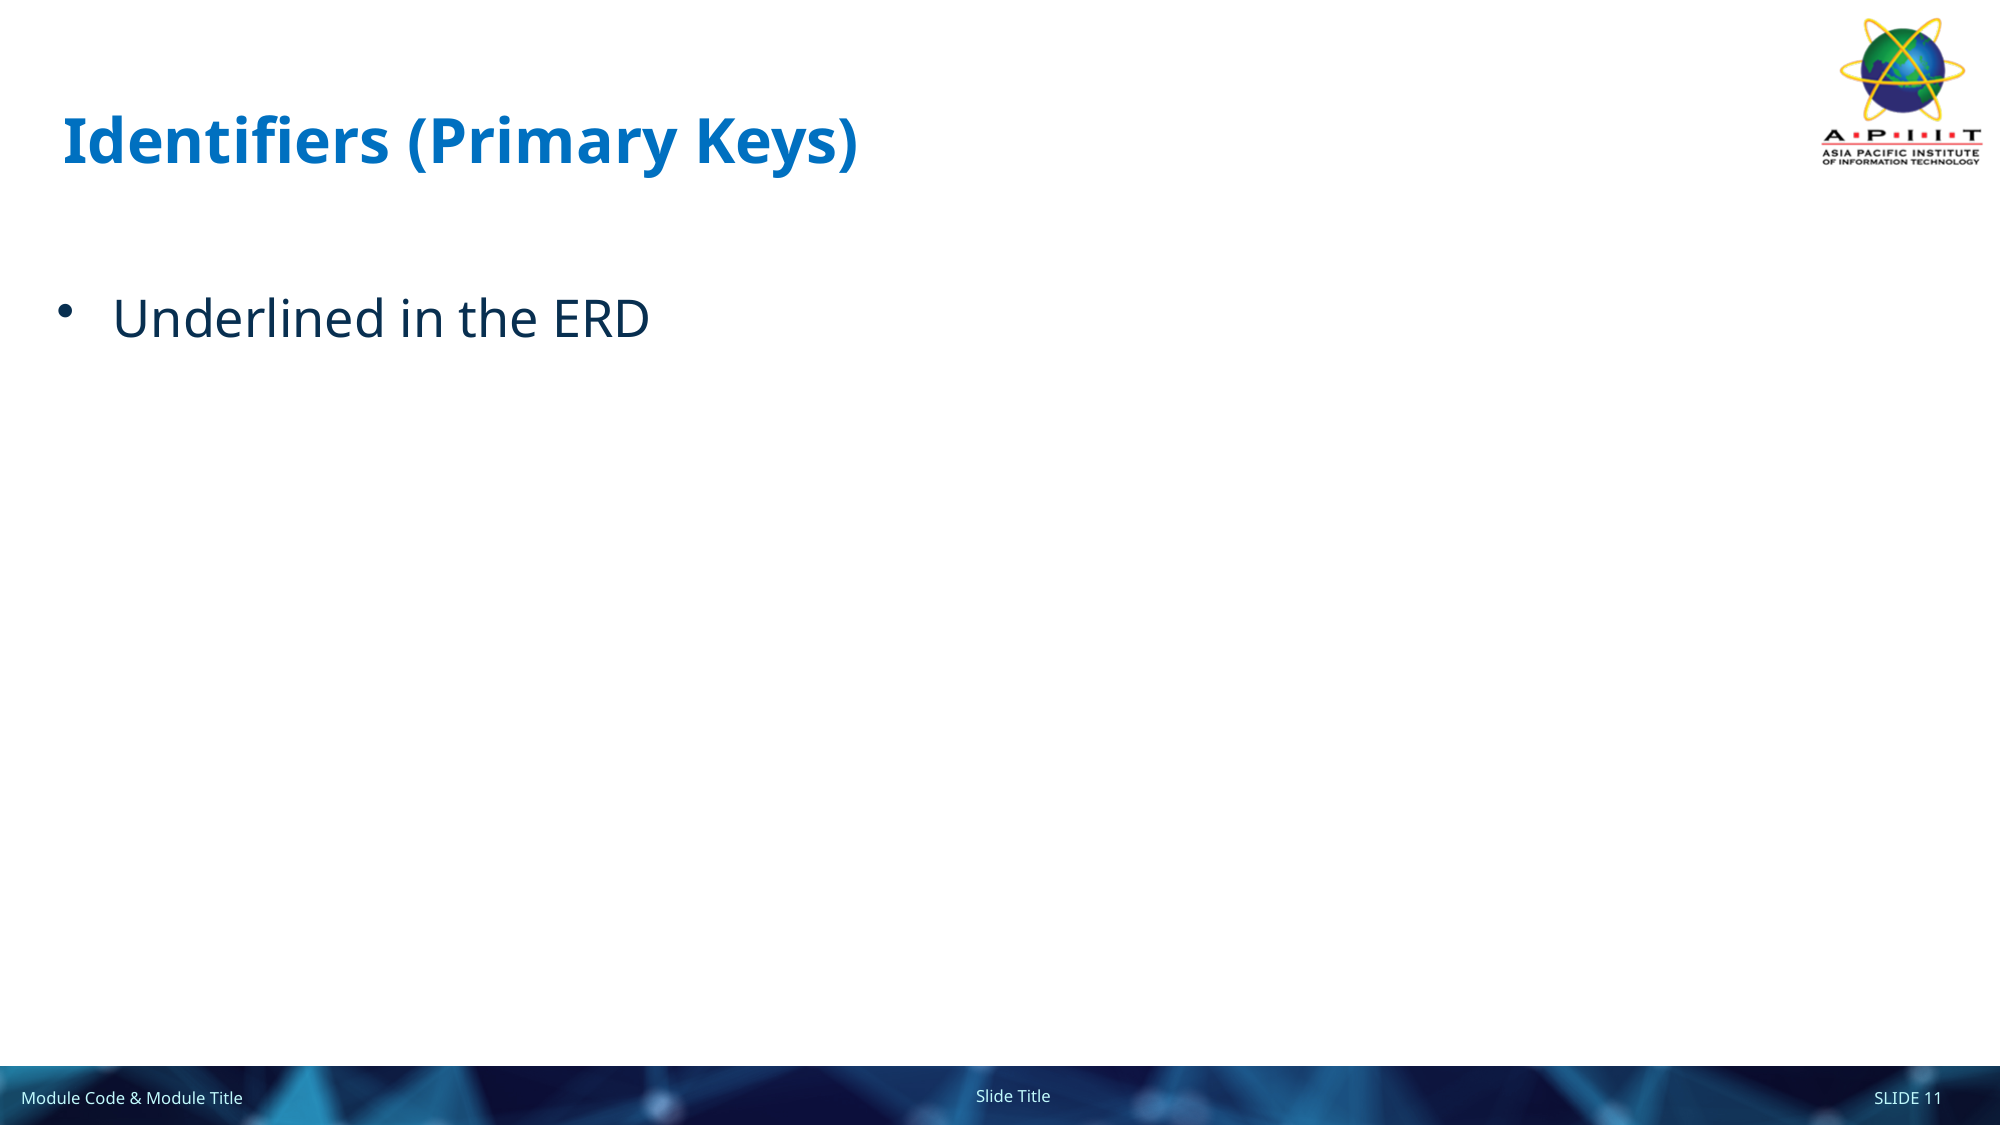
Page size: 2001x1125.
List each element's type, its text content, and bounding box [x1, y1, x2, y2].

picture [1803, 0, 2000, 182]
picture [0, 1066, 2000, 1125]
title Identifiers (Primary Keys) [48, 45, 1764, 233]
list Underlined in the ERD [41, 278, 1969, 1021]
